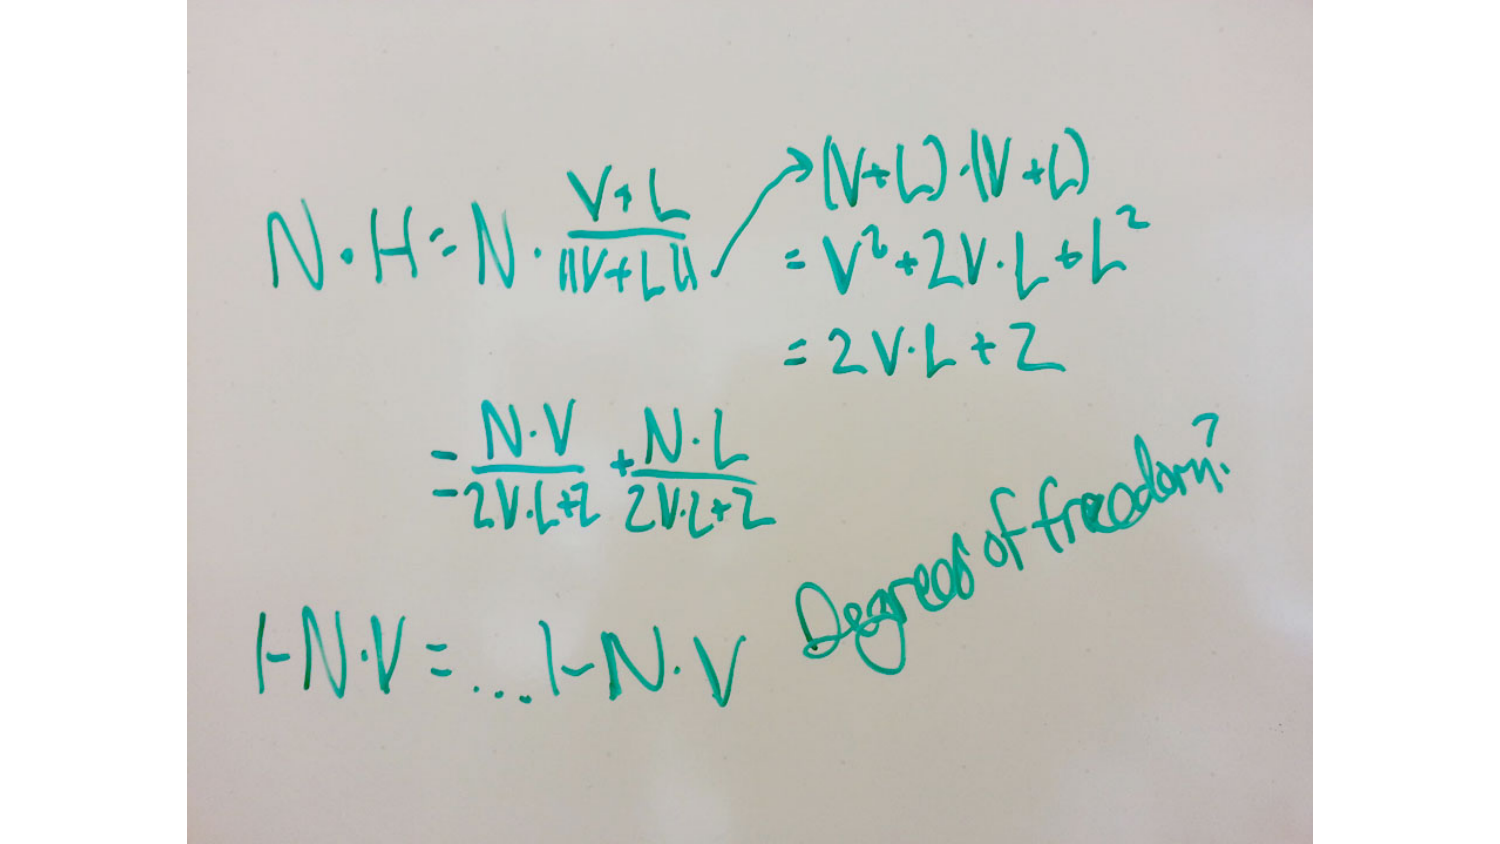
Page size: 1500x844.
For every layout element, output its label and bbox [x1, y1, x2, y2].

picture [187, 0, 1313, 844]
